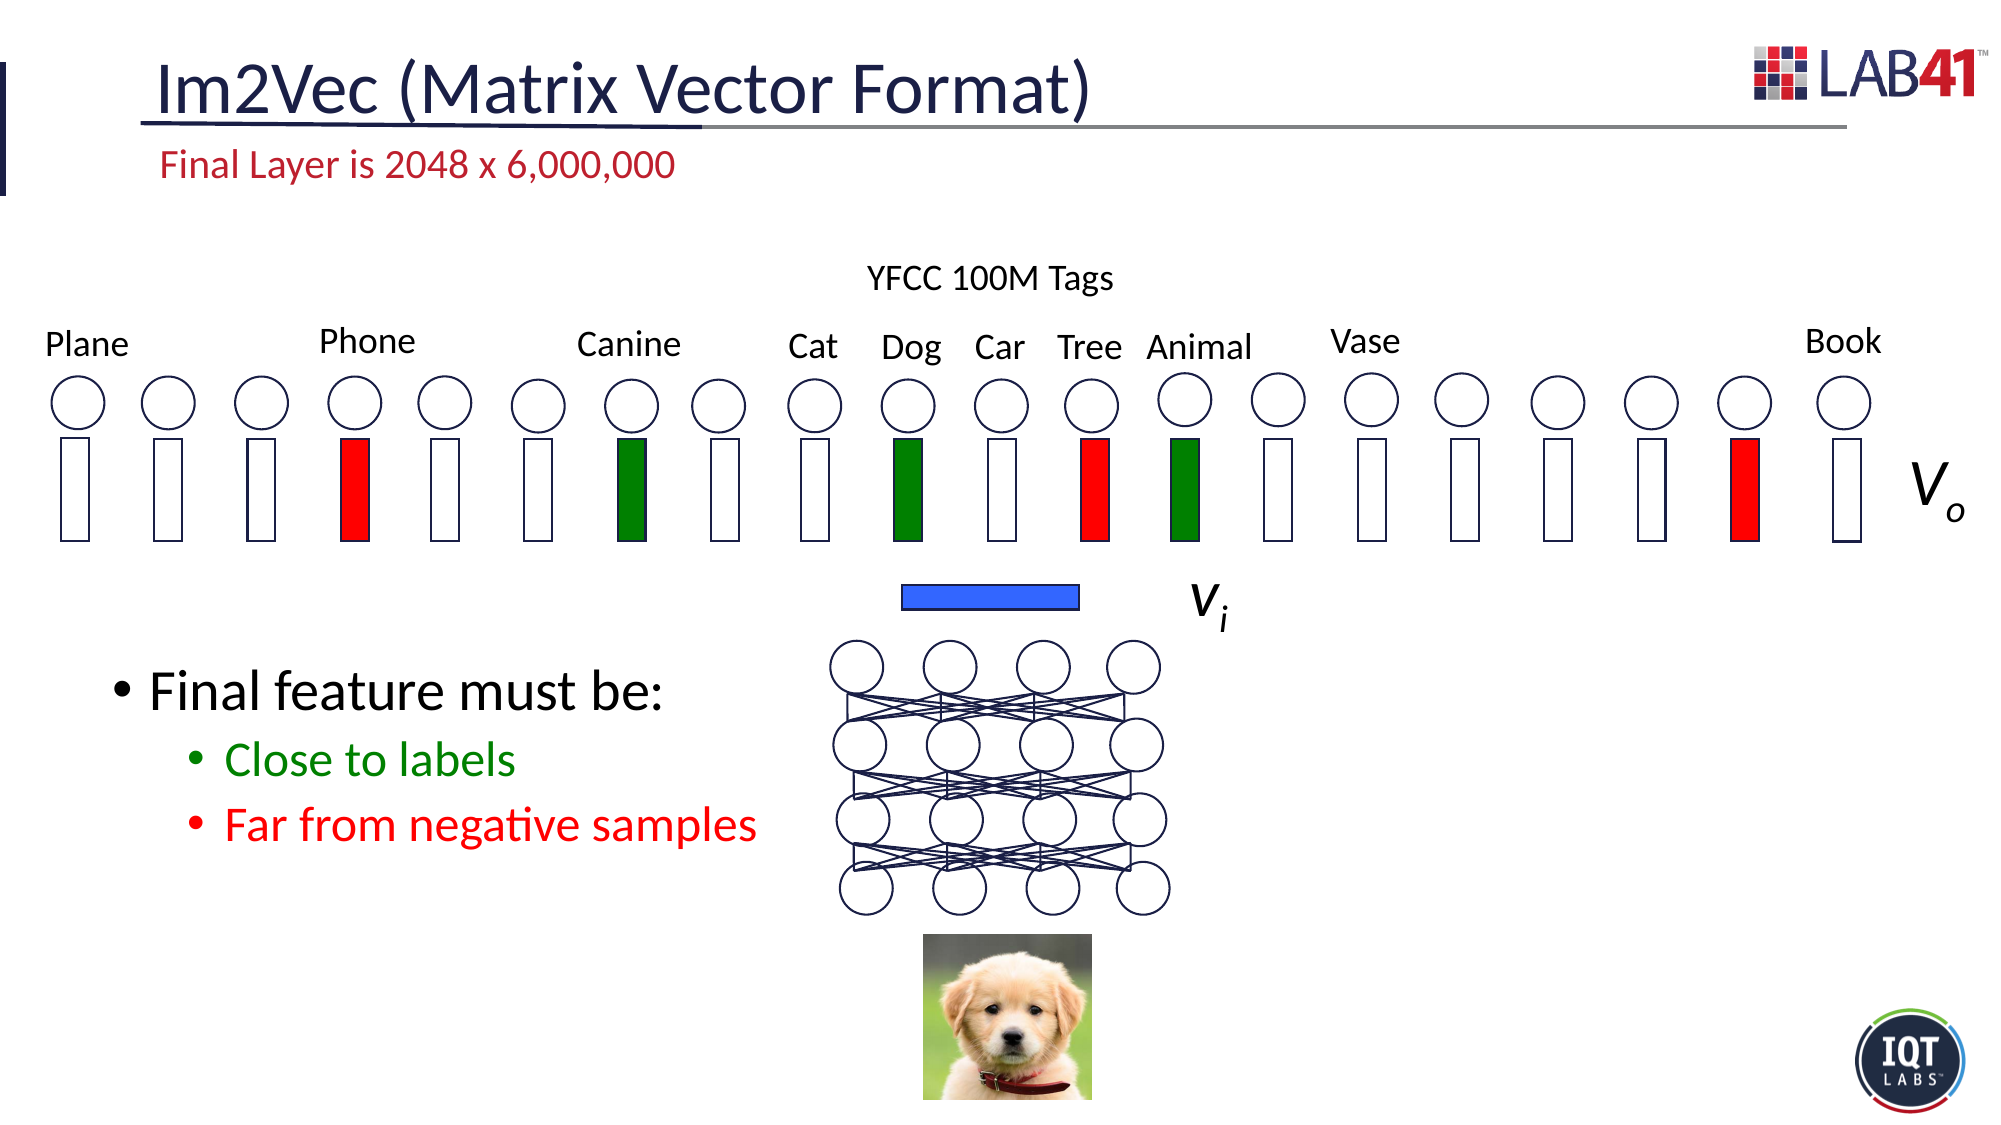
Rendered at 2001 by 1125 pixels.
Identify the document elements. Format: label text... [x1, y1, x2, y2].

text_box [1623, 375, 1679, 431]
text_box Dog [866, 314, 957, 374]
text_box [510, 378, 566, 434]
text_box [1263, 438, 1293, 542]
text_box Final Layer is 2048 x 6,000,000 [144, 129, 1798, 194]
text_box [691, 378, 747, 434]
text_box [340, 438, 370, 542]
text_box [1064, 378, 1120, 434]
text_box Plane [30, 311, 145, 371]
text_box [1832, 438, 1862, 543]
text_box [987, 438, 1017, 542]
text_box [1543, 438, 1573, 542]
text_box Im2Vec (Matrix Vector Format) [140, 128, 702, 136]
text_box [523, 438, 553, 542]
text_box [893, 438, 923, 542]
text_box [50, 375, 106, 431]
text_box Im2Vec (Matrix Vector Format) [140, 30, 1467, 125]
text_box Car [960, 314, 1041, 374]
text_box [617, 438, 647, 542]
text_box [830, 640, 1170, 915]
text_box [327, 375, 383, 431]
text_box [1157, 375, 1213, 428]
text_box [1357, 438, 1387, 542]
text_box vi [1174, 542, 1243, 648]
text_box [430, 438, 460, 542]
text_box [973, 378, 1029, 434]
text_box Phone [304, 308, 432, 368]
text_box [787, 378, 843, 434]
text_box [140, 123, 702, 128]
text_box [901, 584, 1080, 611]
text_box [1434, 372, 1490, 428]
text_box Book [1790, 308, 1898, 369]
text_box Tree [1042, 314, 1131, 375]
text_box [246, 438, 276, 542]
text_box [800, 438, 830, 542]
text_box [710, 438, 740, 542]
picture [1855, 1008, 1966, 1114]
text_box Vase [1315, 308, 1417, 369]
text_box [1250, 372, 1306, 428]
text_box [1530, 375, 1586, 431]
text_box [1816, 375, 1872, 431]
text_box [60, 437, 90, 542]
text_box Cat [773, 314, 854, 374]
text_box [1637, 438, 1667, 542]
text_box [153, 438, 183, 542]
text_box [417, 375, 473, 431]
text_box [1170, 438, 1200, 542]
text_box [1730, 438, 1760, 542]
text_box [1344, 372, 1399, 428]
text_box [1450, 438, 1480, 542]
text_box [1717, 375, 1773, 431]
text_box [880, 378, 936, 434]
text_box YFCC 100M Tags [852, 245, 1130, 306]
text_box [140, 375, 196, 431]
text_box [1080, 438, 1110, 542]
text_box Canine [562, 311, 697, 371]
text_box Animal [1131, 314, 1268, 375]
text_box Final feature must be: Close to labels Far from negative samples [97, 653, 796, 899]
picture [1747, 41, 2000, 107]
picture [923, 934, 1092, 1100]
text_box [604, 378, 660, 434]
text_box [234, 375, 289, 431]
text_box Vo [1893, 431, 1981, 538]
